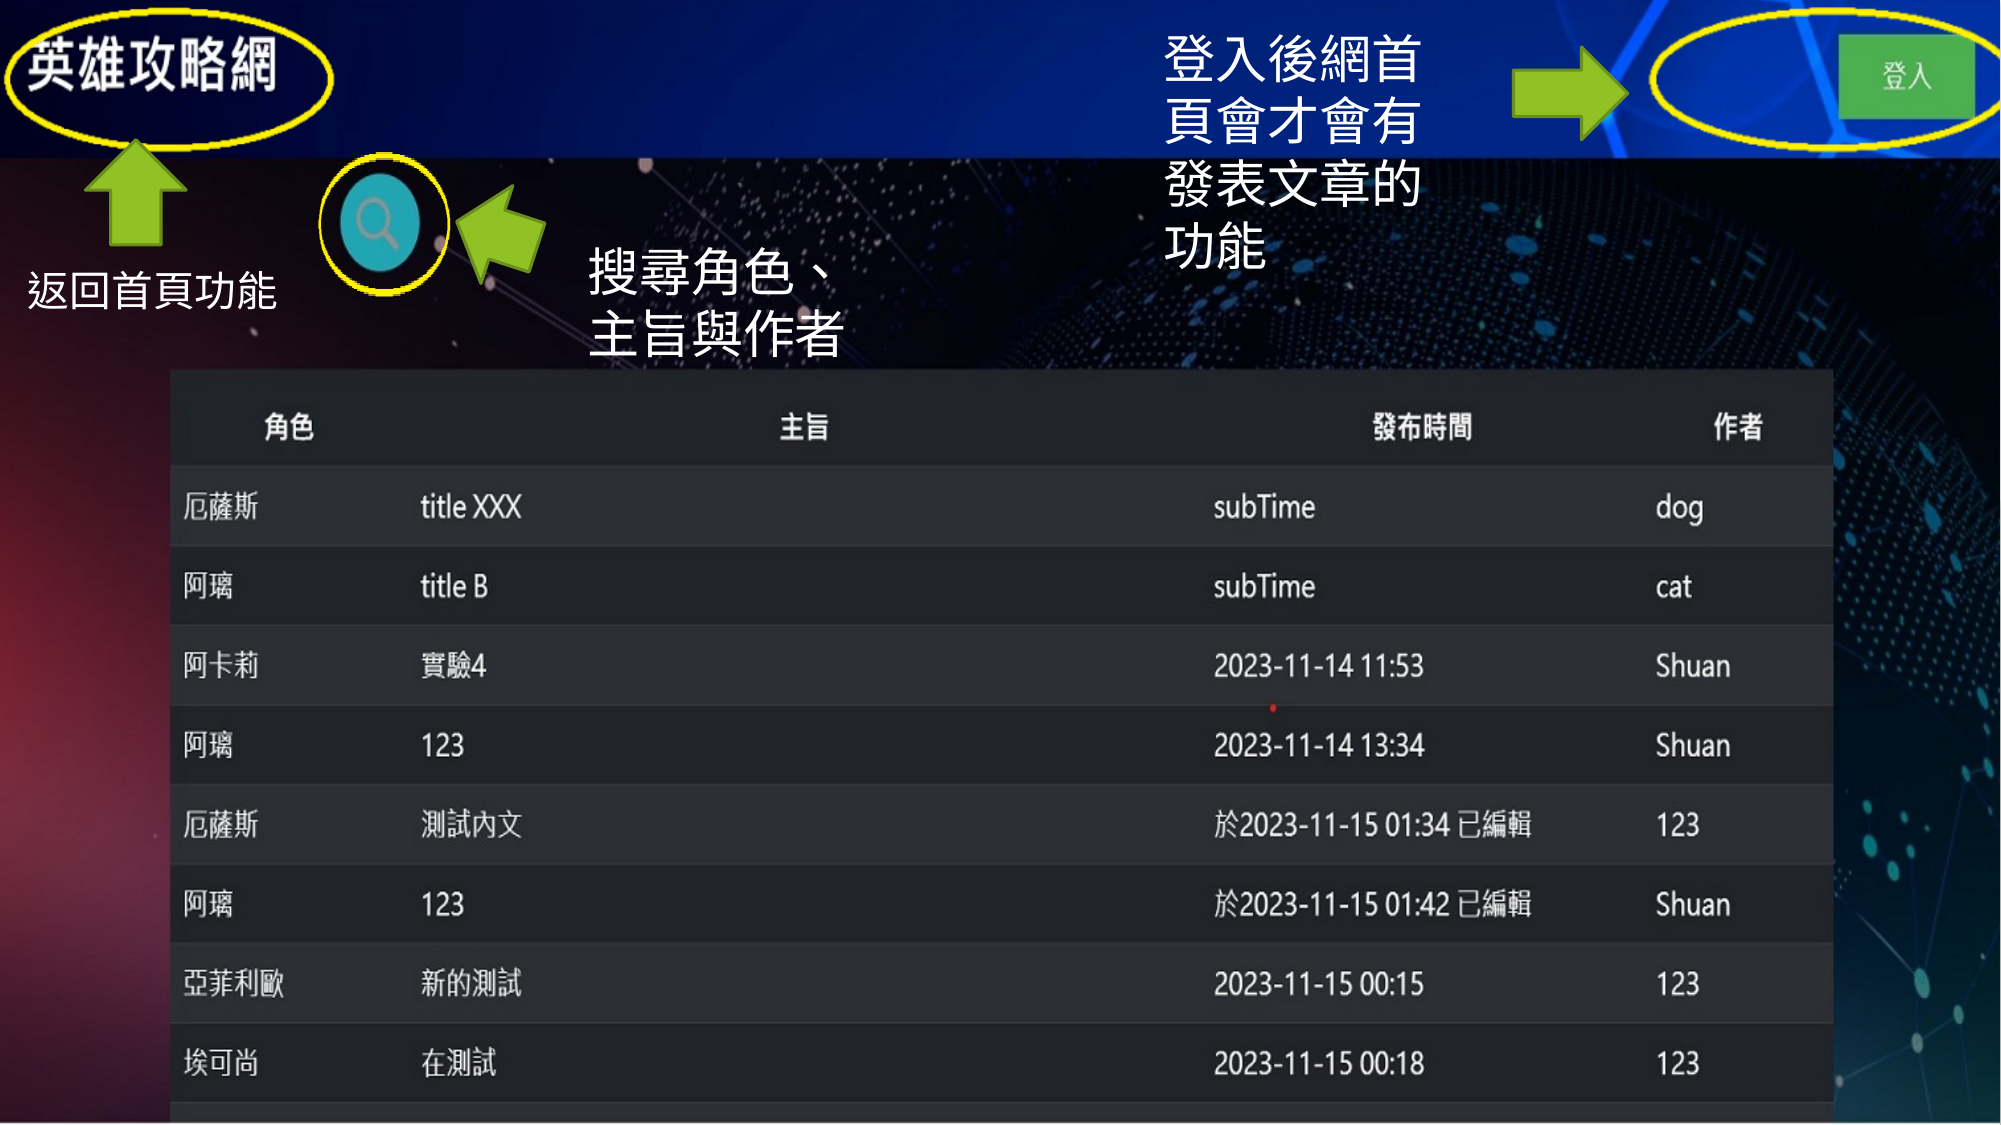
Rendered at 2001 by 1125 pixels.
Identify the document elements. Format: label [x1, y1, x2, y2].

list [0, 0, 2000, 1125]
text_box [0, 0, 352, 324]
text_box [310, 140, 1006, 374]
text_box [1148, 0, 2000, 287]
